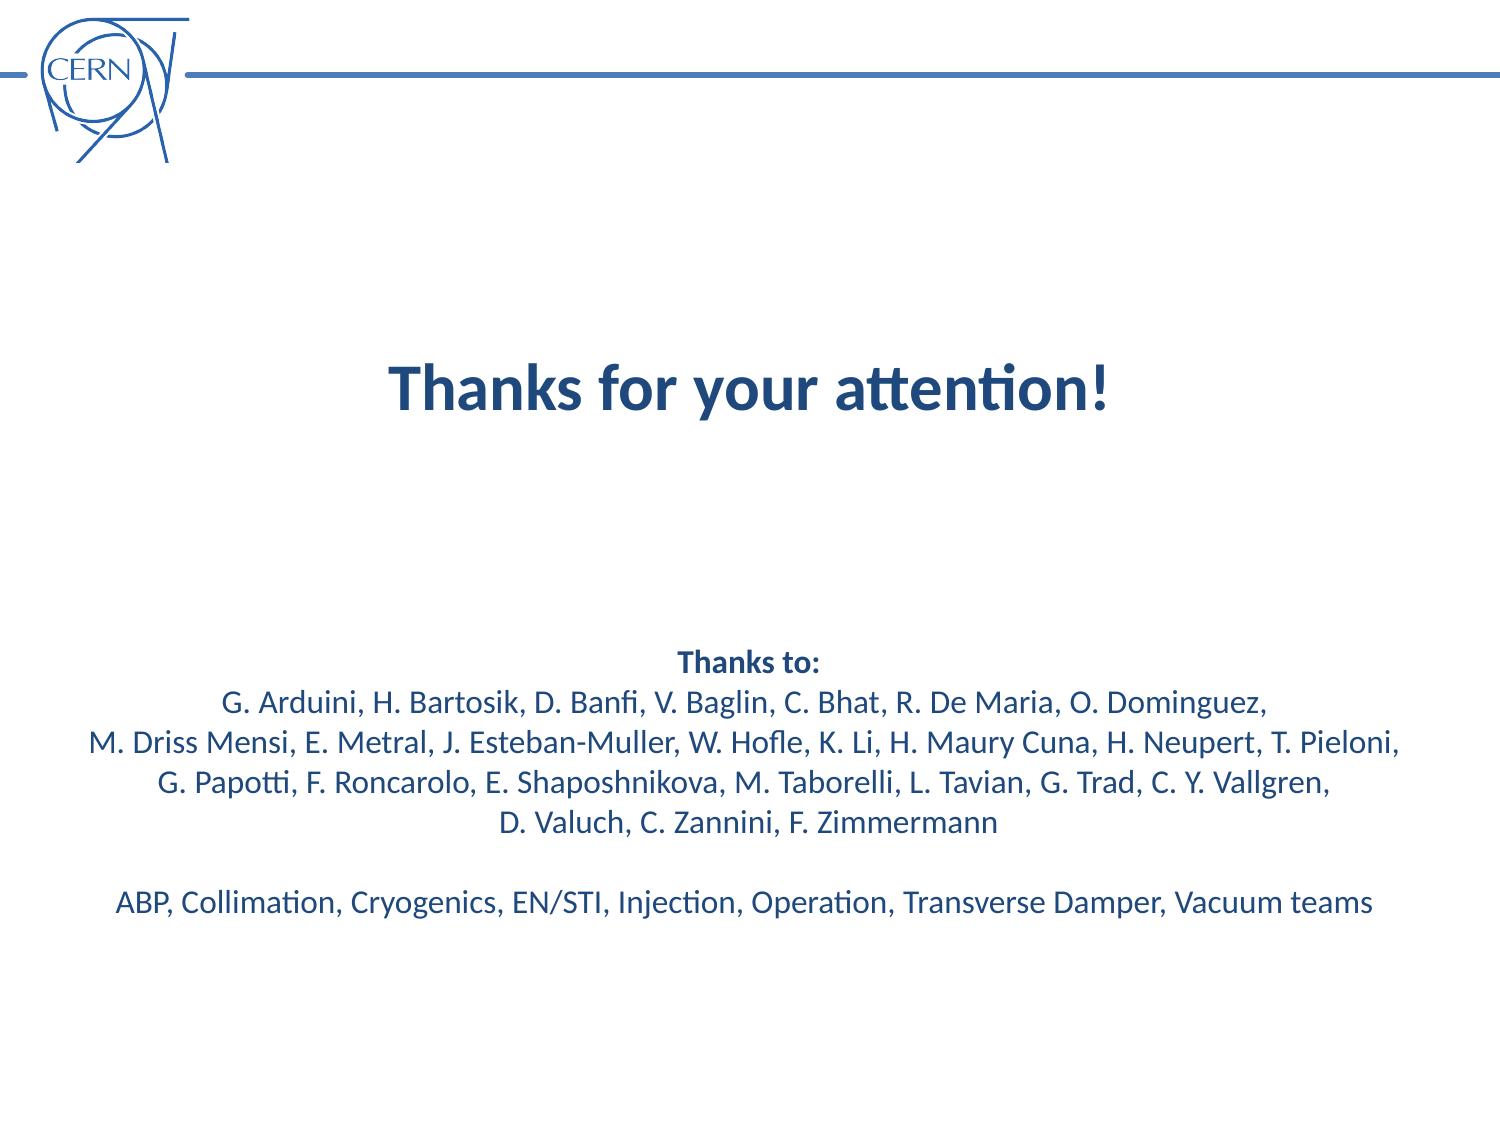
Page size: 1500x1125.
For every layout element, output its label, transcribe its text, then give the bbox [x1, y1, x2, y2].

text_box Thanks to: G. Arduini, H. Bartosik, D. Banfi, V. Baglin, C. Bhat, R. De Maria, O. Dominguez, M. Driss Mensi, E. Metral, J. Esteban-Muller, W. Hofle, K. Li, H. Maury Cuna, H. Neupert, T. Pieloni, G. Papotti, F. Roncarolo, E. Shaposhnikova, M. Taborelli, L. Tavian, G. Trad, C. Y. Vallgren, D. Valuch, C. Zannini, F. Zimmermann ABP, Collimation, Cryogenics, EN/STI, Injection, Operation, Transverse Damper, Vacuum teams [0, 633, 1500, 928]
text_box Thanks for your attention! [0, 336, 1500, 432]
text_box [0, 10, 1500, 163]
